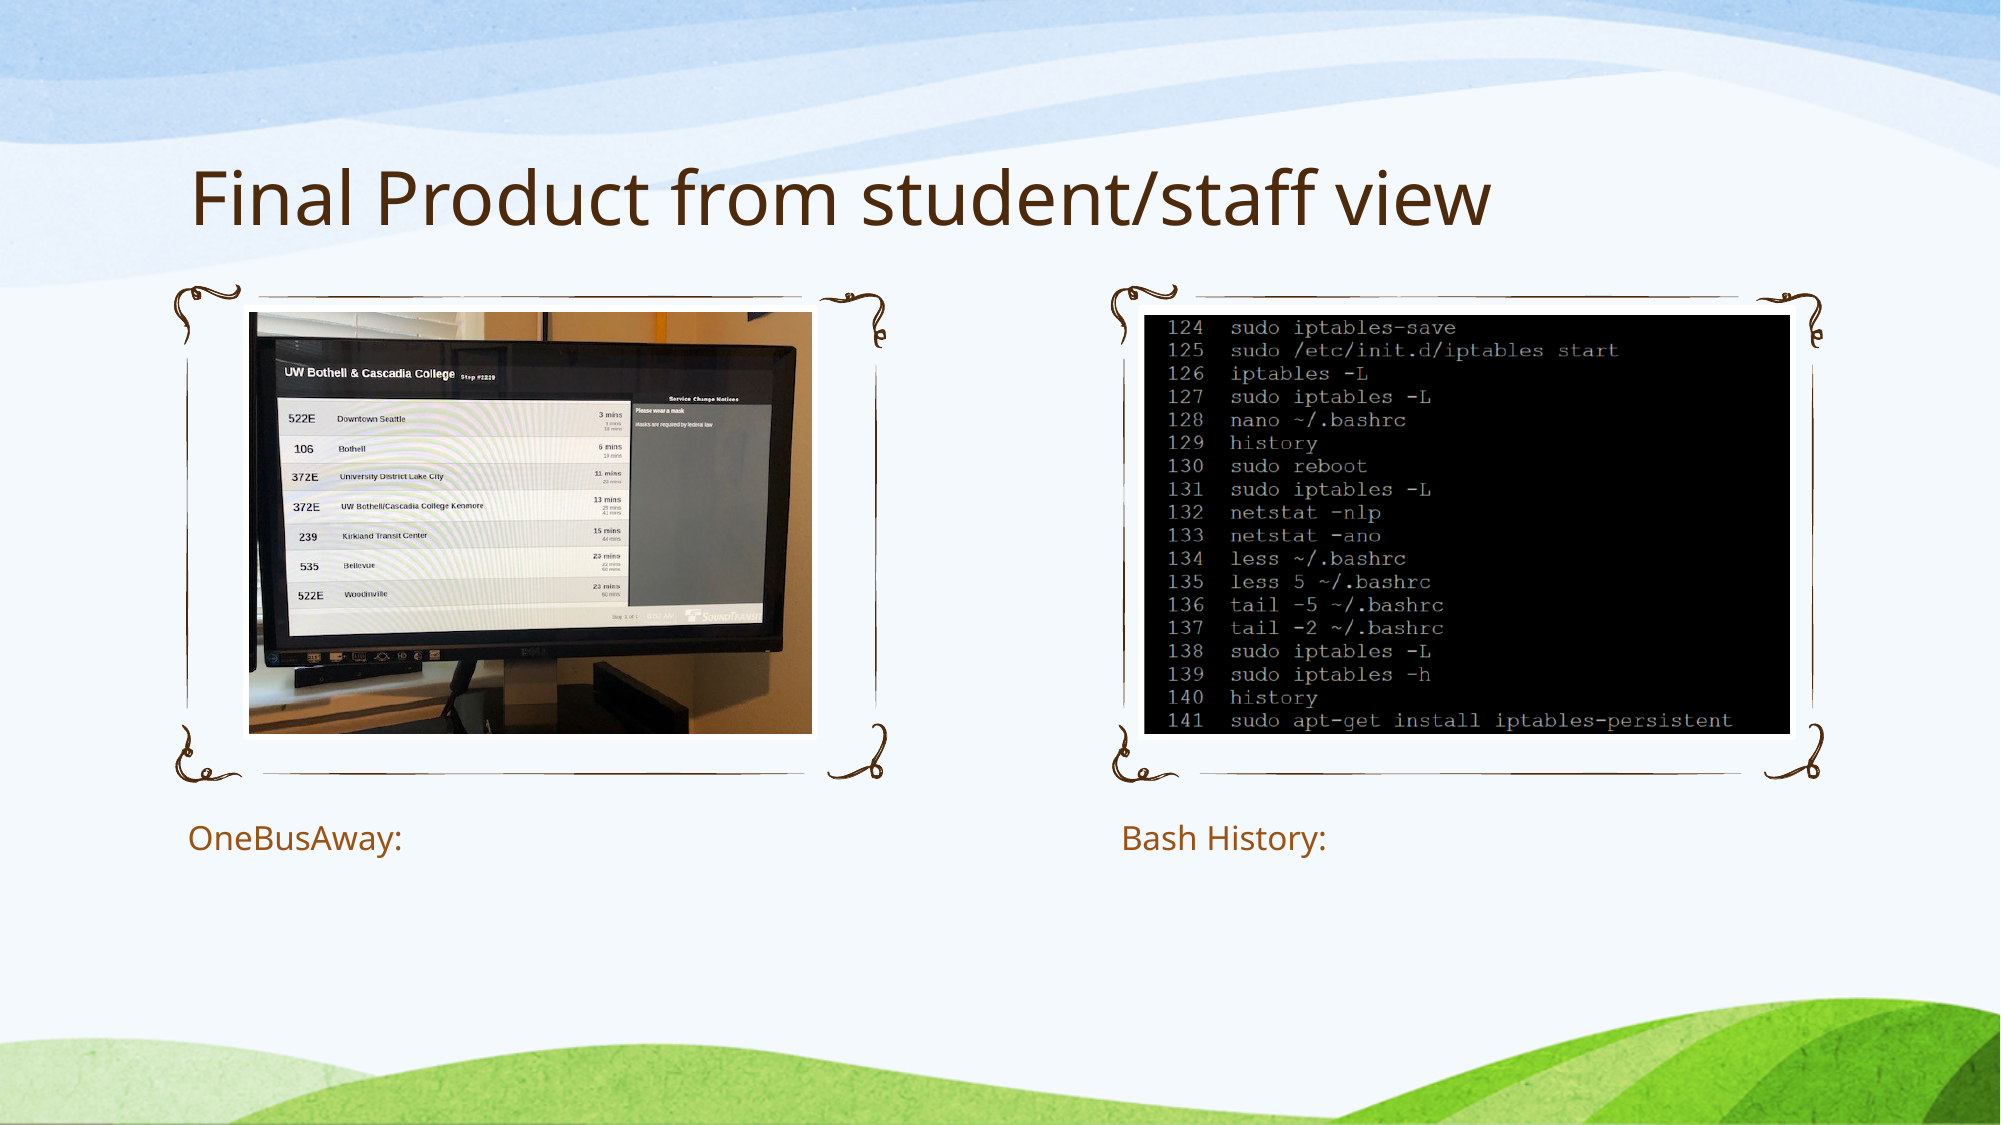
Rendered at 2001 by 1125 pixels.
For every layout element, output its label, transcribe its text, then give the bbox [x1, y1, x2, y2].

list Bash History: [1106, 809, 1823, 975]
picture [0, 0, 2001, 1125]
title Final Product from student/staff view [174, 50, 1825, 250]
list OneBusAway: [172, 809, 890, 975]
